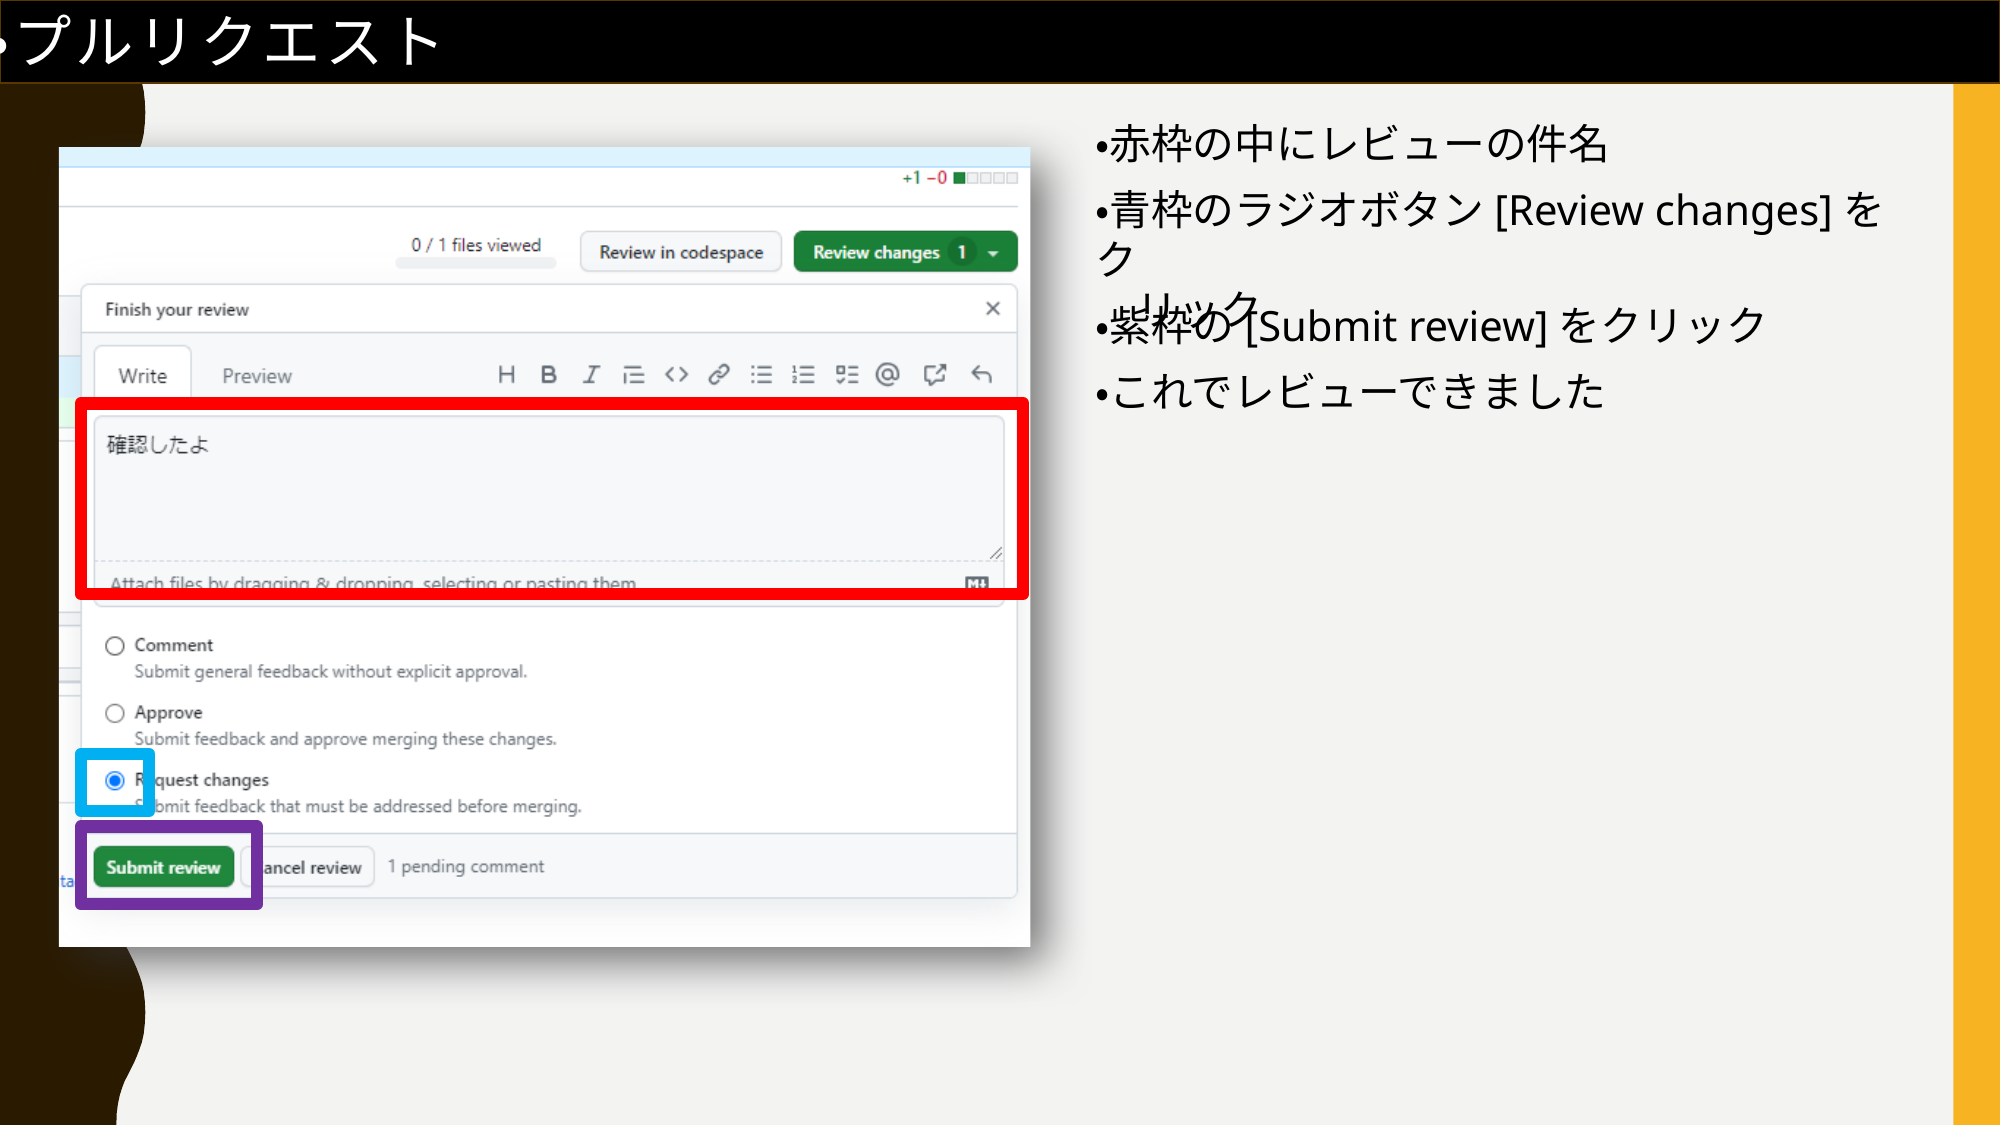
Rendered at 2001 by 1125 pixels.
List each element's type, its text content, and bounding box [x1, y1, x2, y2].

text_box ・赤枠の中にレビューの件名 [1080, 110, 1941, 176]
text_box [0, 0, 2000, 104]
picture [58, 147, 1031, 947]
text_box ・青枠のラジオボタン[Review changes]をク リック [1080, 176, 1941, 292]
text_box ・紫枠の[Submit review]をクリック [1080, 292, 1941, 358]
text_box ・これでレビューできました [1080, 358, 1941, 424]
